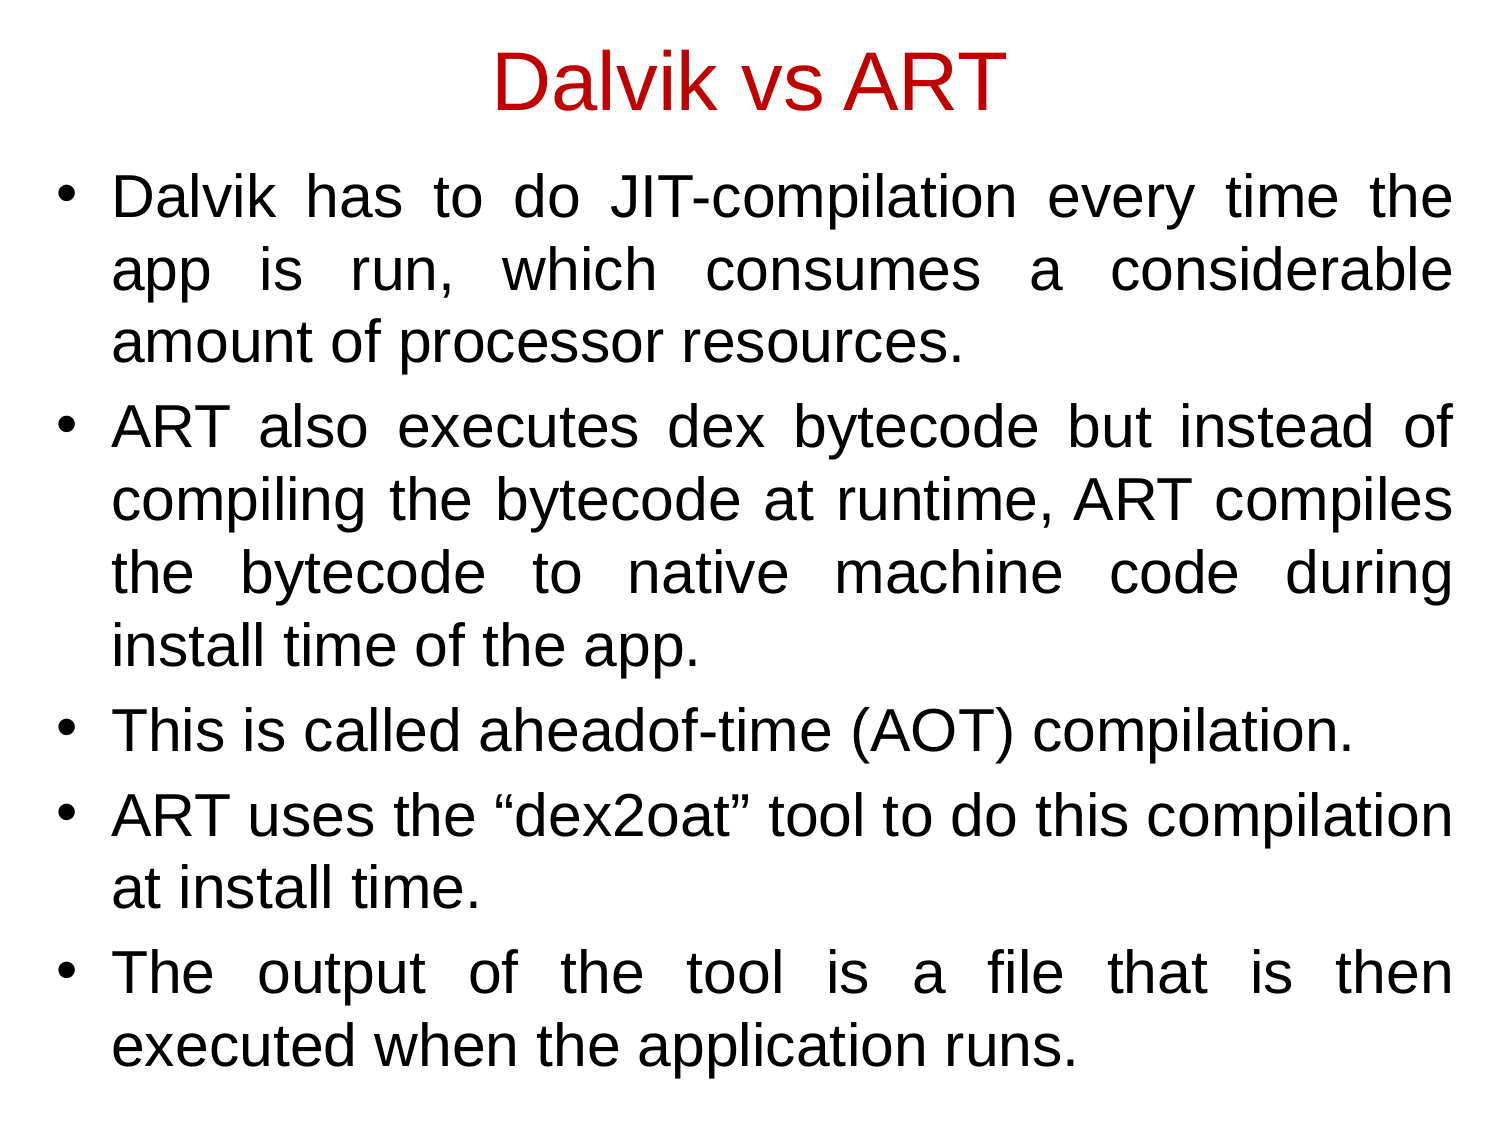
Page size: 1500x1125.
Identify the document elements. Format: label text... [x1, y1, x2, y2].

text_box Dalvik vs ART [75, 7, 1425, 147]
text_box Dalvik has to do JIT-compilation every time the app is run, which consumes a considerable amount of processor resources. ART also executes dex bytecode but instead of compiling the bytecode at runtime, ART compiles the bytecode to native machine code during install time of the app. This is called aheadof-time (AOT) compilation. ART uses the “dex2oat” tool to do this compilation at install time. The output of the tool is a file that is then executed when the application runs. [41, 149, 1471, 1094]
